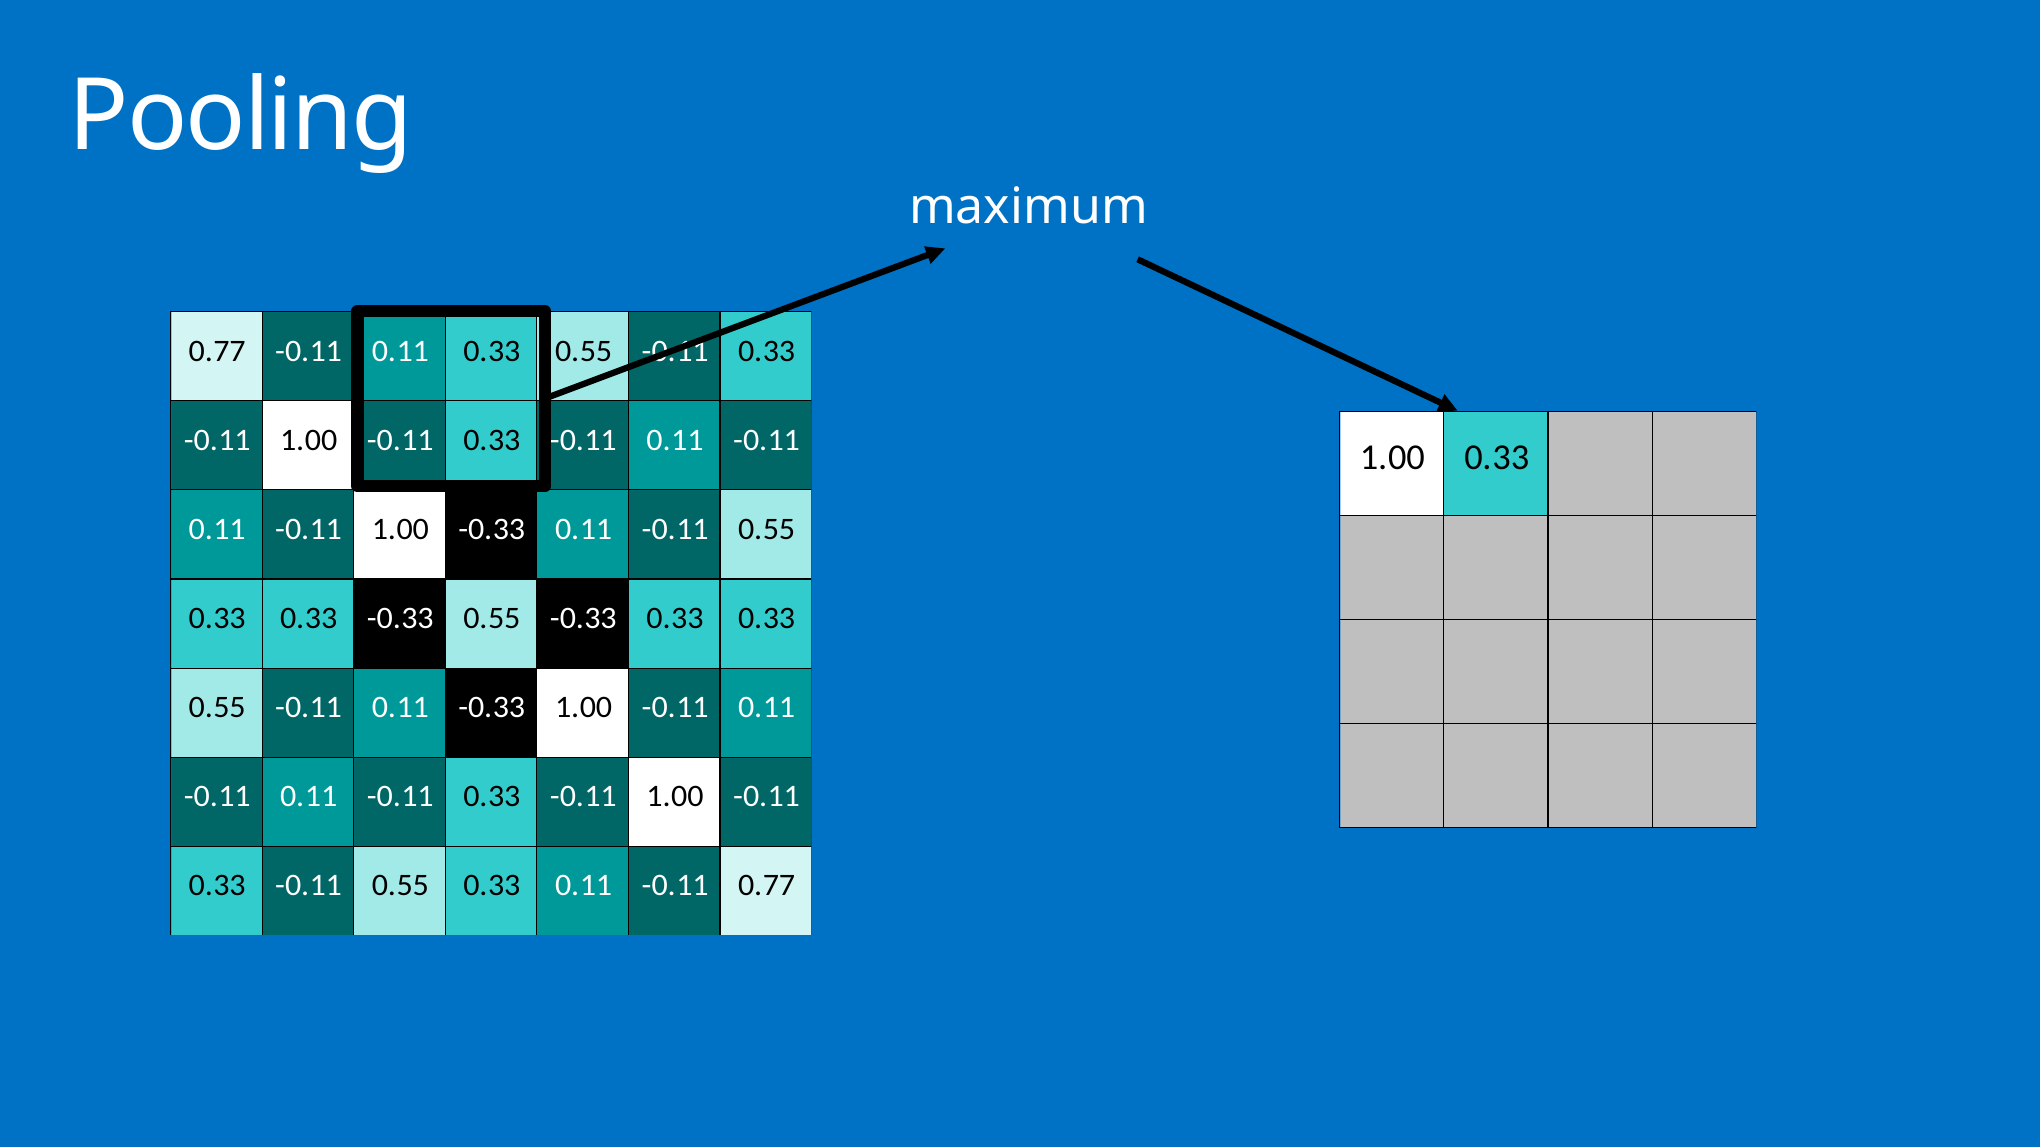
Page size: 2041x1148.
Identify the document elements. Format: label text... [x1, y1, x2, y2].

text_box maximum [879, 156, 1192, 259]
text_box [781, 247, 945, 309]
picture [169, 310, 813, 937]
text_box [1137, 258, 1457, 409]
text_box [357, 310, 546, 487]
text_box Pooling [45, 48, 1996, 199]
picture [1338, 410, 1758, 829]
